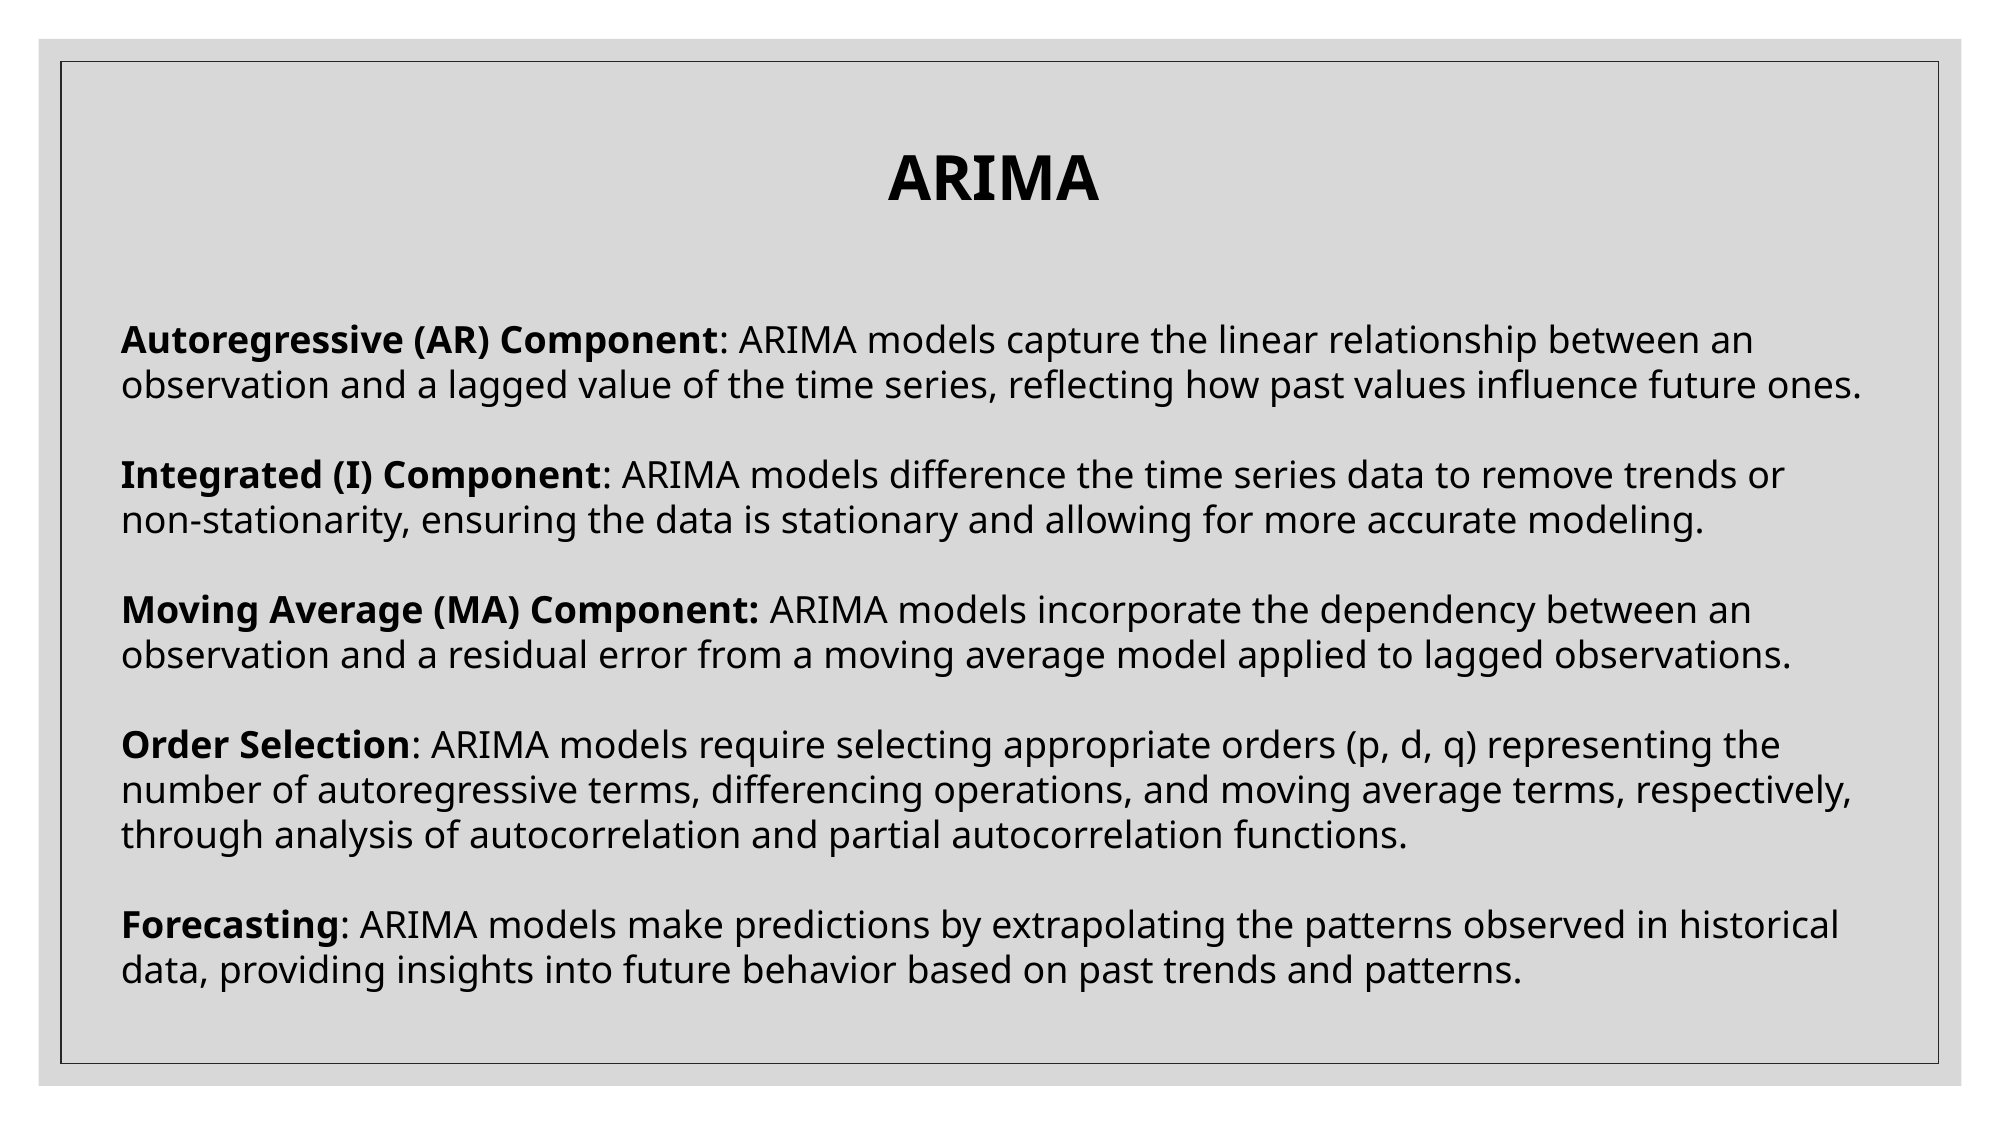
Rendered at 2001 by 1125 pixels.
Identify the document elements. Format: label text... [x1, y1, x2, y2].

text_box Autoregressive (AR) Component: ARIMA models capture the linear relationship between an observation and a lagged value of the time series, reflecting how past values influence future ones. Integrated (I) Component: ARIMA models difference the time series data to remove trends or non-stationarity, ensuring the data is stationary and allowing for more accurate modeling. Moving Average (MA) Component: ARIMA models incorporate the dependency between an observation and a residual error from a moving average model applied to lagged observations. Order Selection: ARIMA models require selecting appropriate orders (p, d, q) representing the number of autoregressive terms, differencing operations, and moving average terms, respectively, through analysis of autocorrelation and partial autocorrelation functions. Forecasting: ARIMA models make predictions by extrapolating the patterns observed in historical data, providing insights into future behavior based on past trends and patterns. [106, 308, 1887, 999]
text_box ARIMA [676, 130, 1312, 220]
